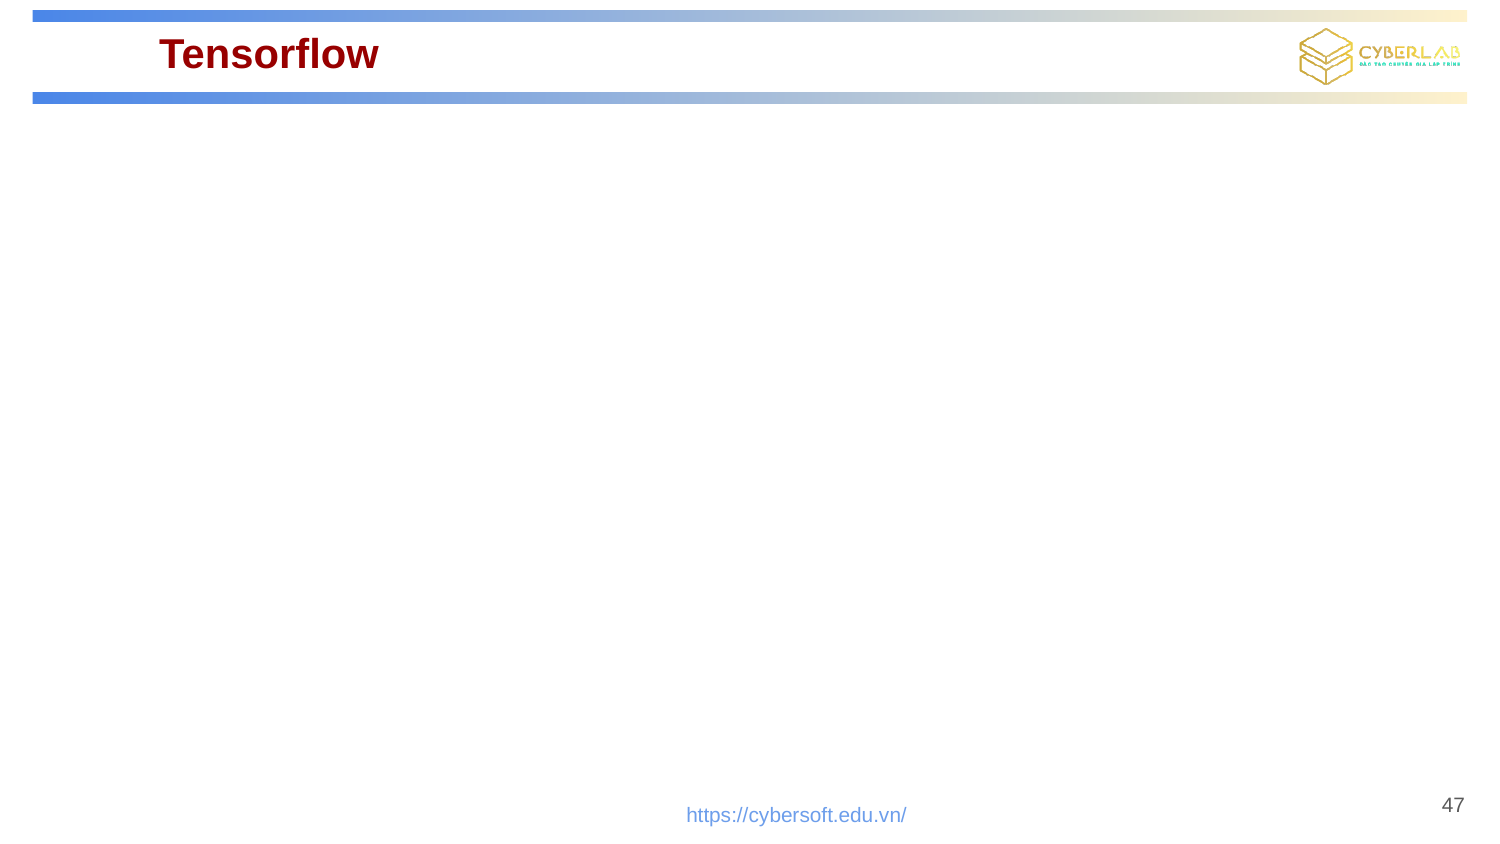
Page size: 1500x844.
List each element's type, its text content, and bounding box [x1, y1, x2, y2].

slide_number 47 [1389, 782, 1480, 830]
title Tensorflow [144, 12, 1449, 93]
picture [1449, 28, 1468, 85]
